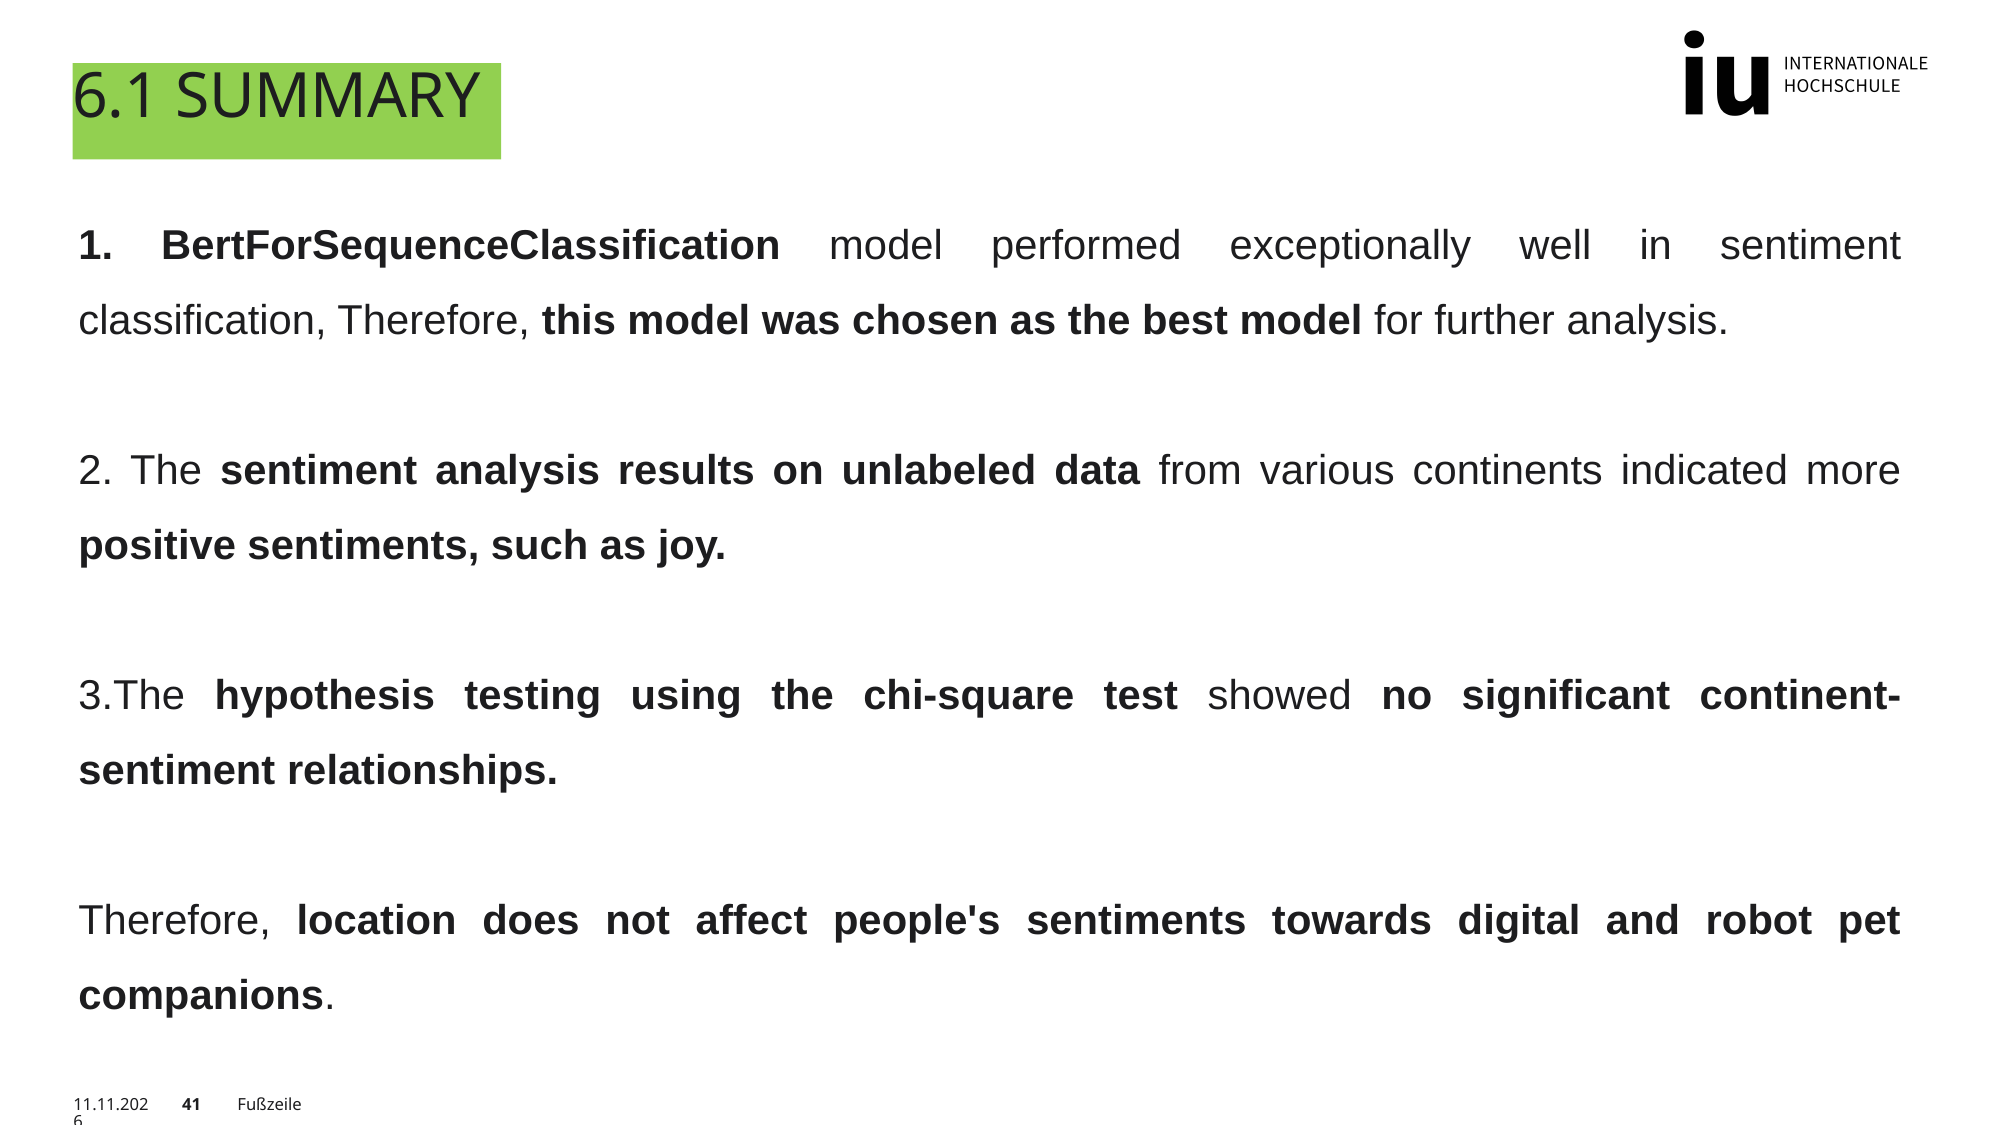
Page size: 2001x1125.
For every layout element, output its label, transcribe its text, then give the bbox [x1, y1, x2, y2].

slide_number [73, 1093, 151, 1116]
list 1. BertForSequenceClassification model performed exceptionally well in sentiment classification, Therefore, this model was chosen as the best model for further analysis. 2. The sentiment analysis results on unlabeled data from various continents indicated more positive sentiments, such as joy. 3.The hypothesis testing using the chi-square test showed no significant continent-sentiment relationships. Therefore, location does not affect people's sentiments towards digital and robot pet companions. [72, 192, 1938, 1014]
footer Fußzeile [237, 1093, 1956, 1116]
title 6.1 Summary [72, 63, 502, 160]
slide_number 41 [157, 1093, 226, 1116]
picture [1628, 0, 1985, 172]
